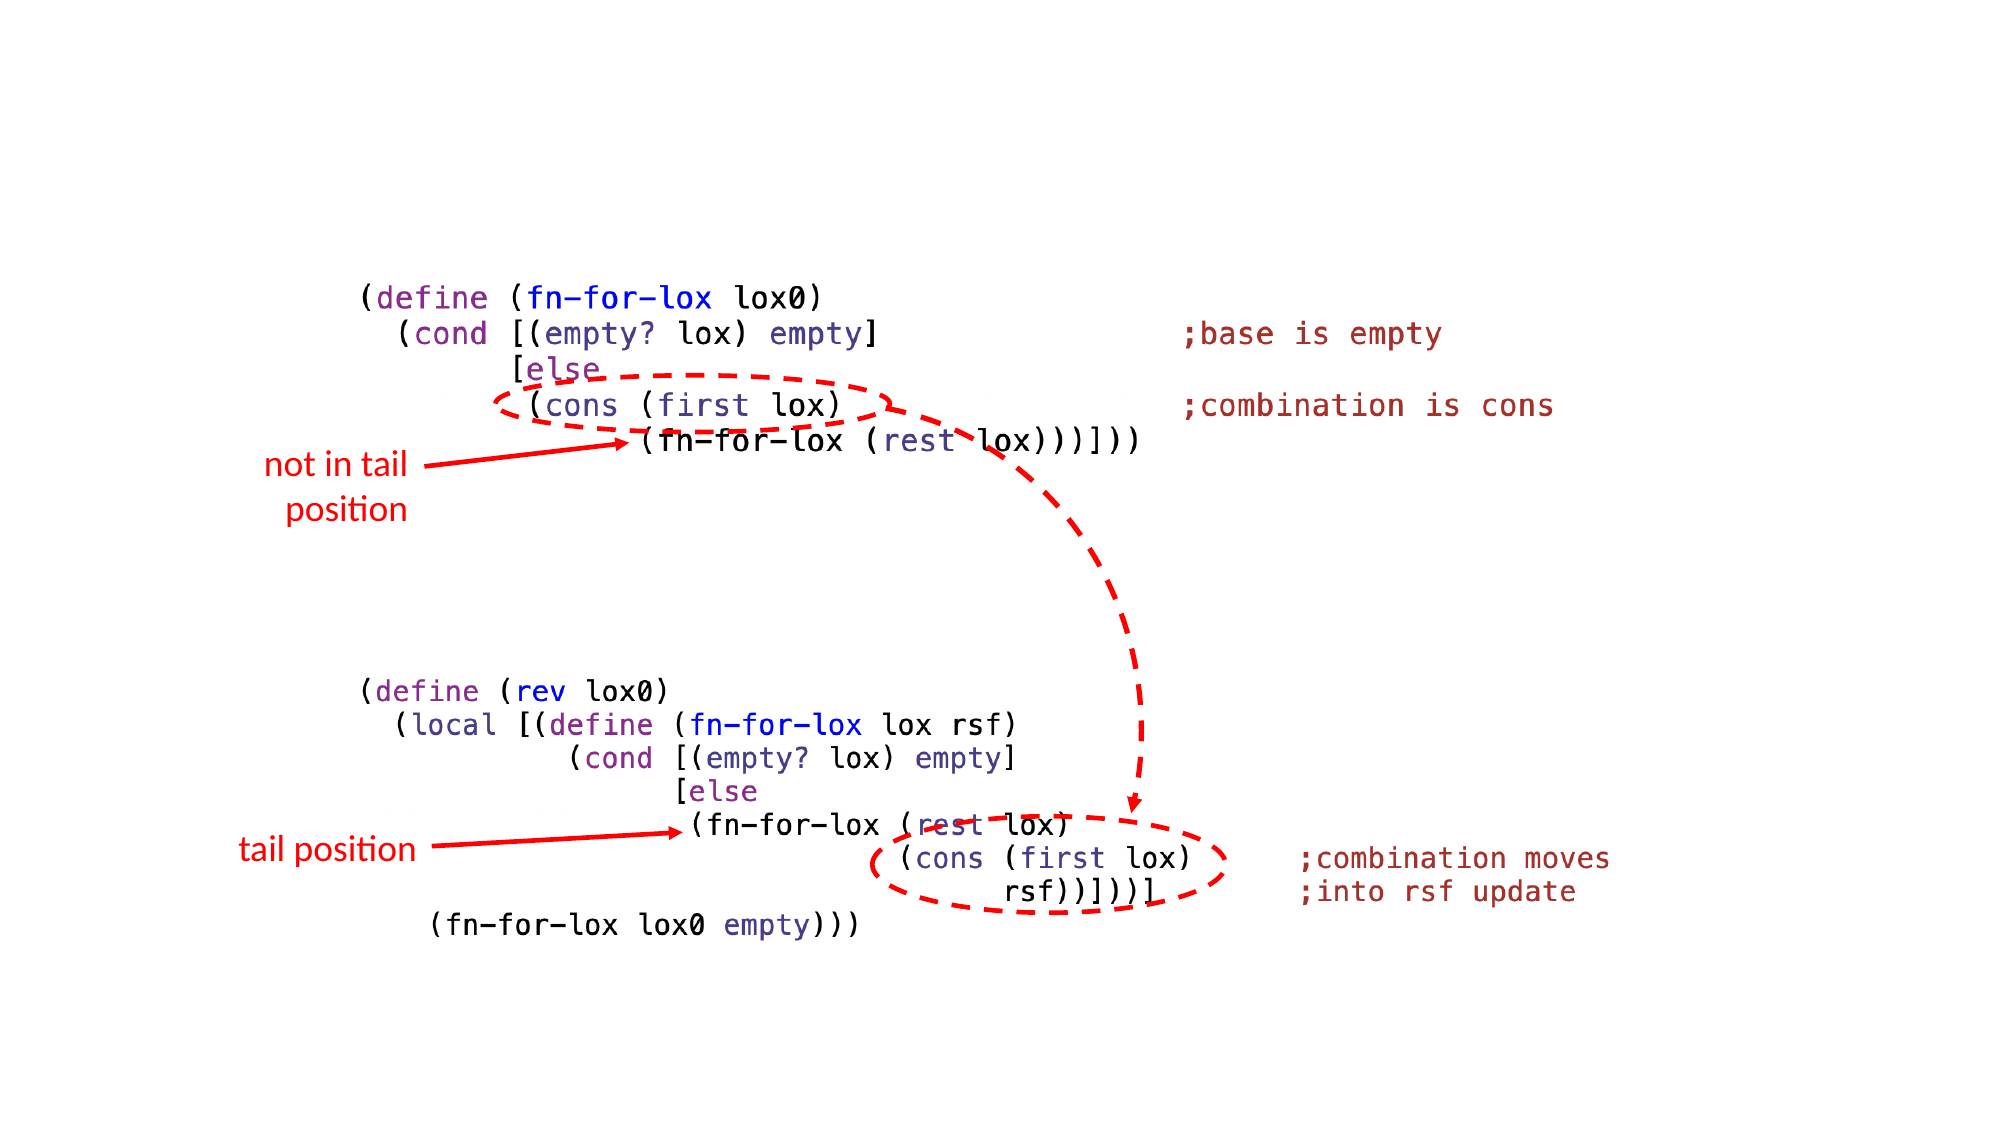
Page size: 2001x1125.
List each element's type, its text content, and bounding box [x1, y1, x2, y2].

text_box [431, 832, 683, 847]
text_box [848, 485, 1130, 639]
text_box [424, 442, 630, 467]
picture [362, 252, 1638, 485]
picture [362, 639, 1638, 993]
text_box tail position [179, 816, 362, 876]
text_box not in tail position [171, 431, 423, 537]
